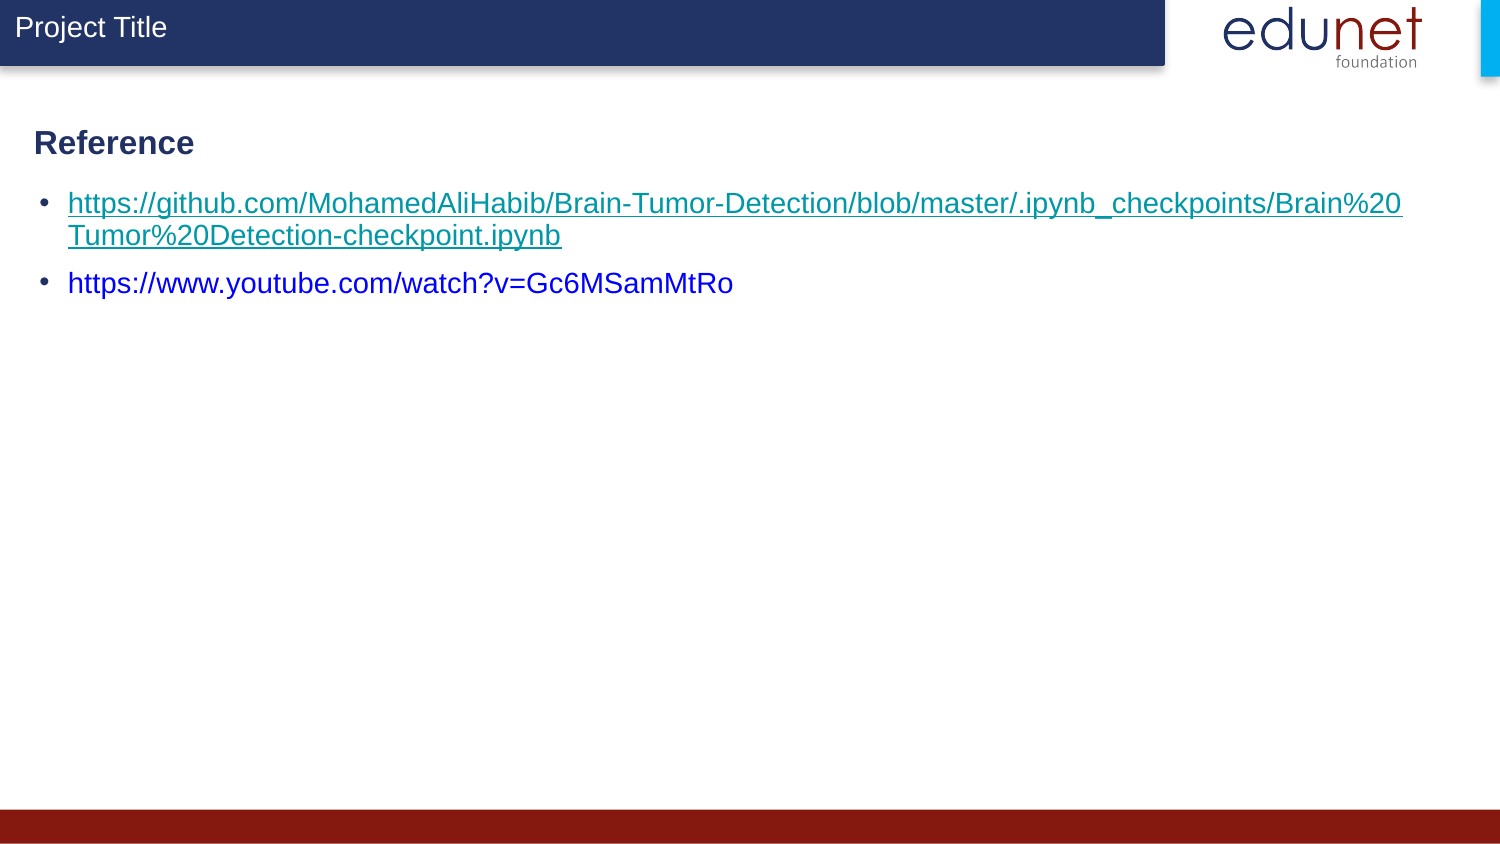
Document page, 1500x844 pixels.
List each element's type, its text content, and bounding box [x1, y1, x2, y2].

text_box https://github.com/MohamedAliHabib/Brain-Tumor-Detection/blob/master/.ipynb_checkpoints/Brain%20Tumor%20Detection-checkpoint.ipynb https://www.youtube.com/watch?v=Gc6MSamMtRo [24, 167, 1431, 615]
picture [1219, 4, 1424, 72]
text_box Reference [18, 106, 501, 159]
